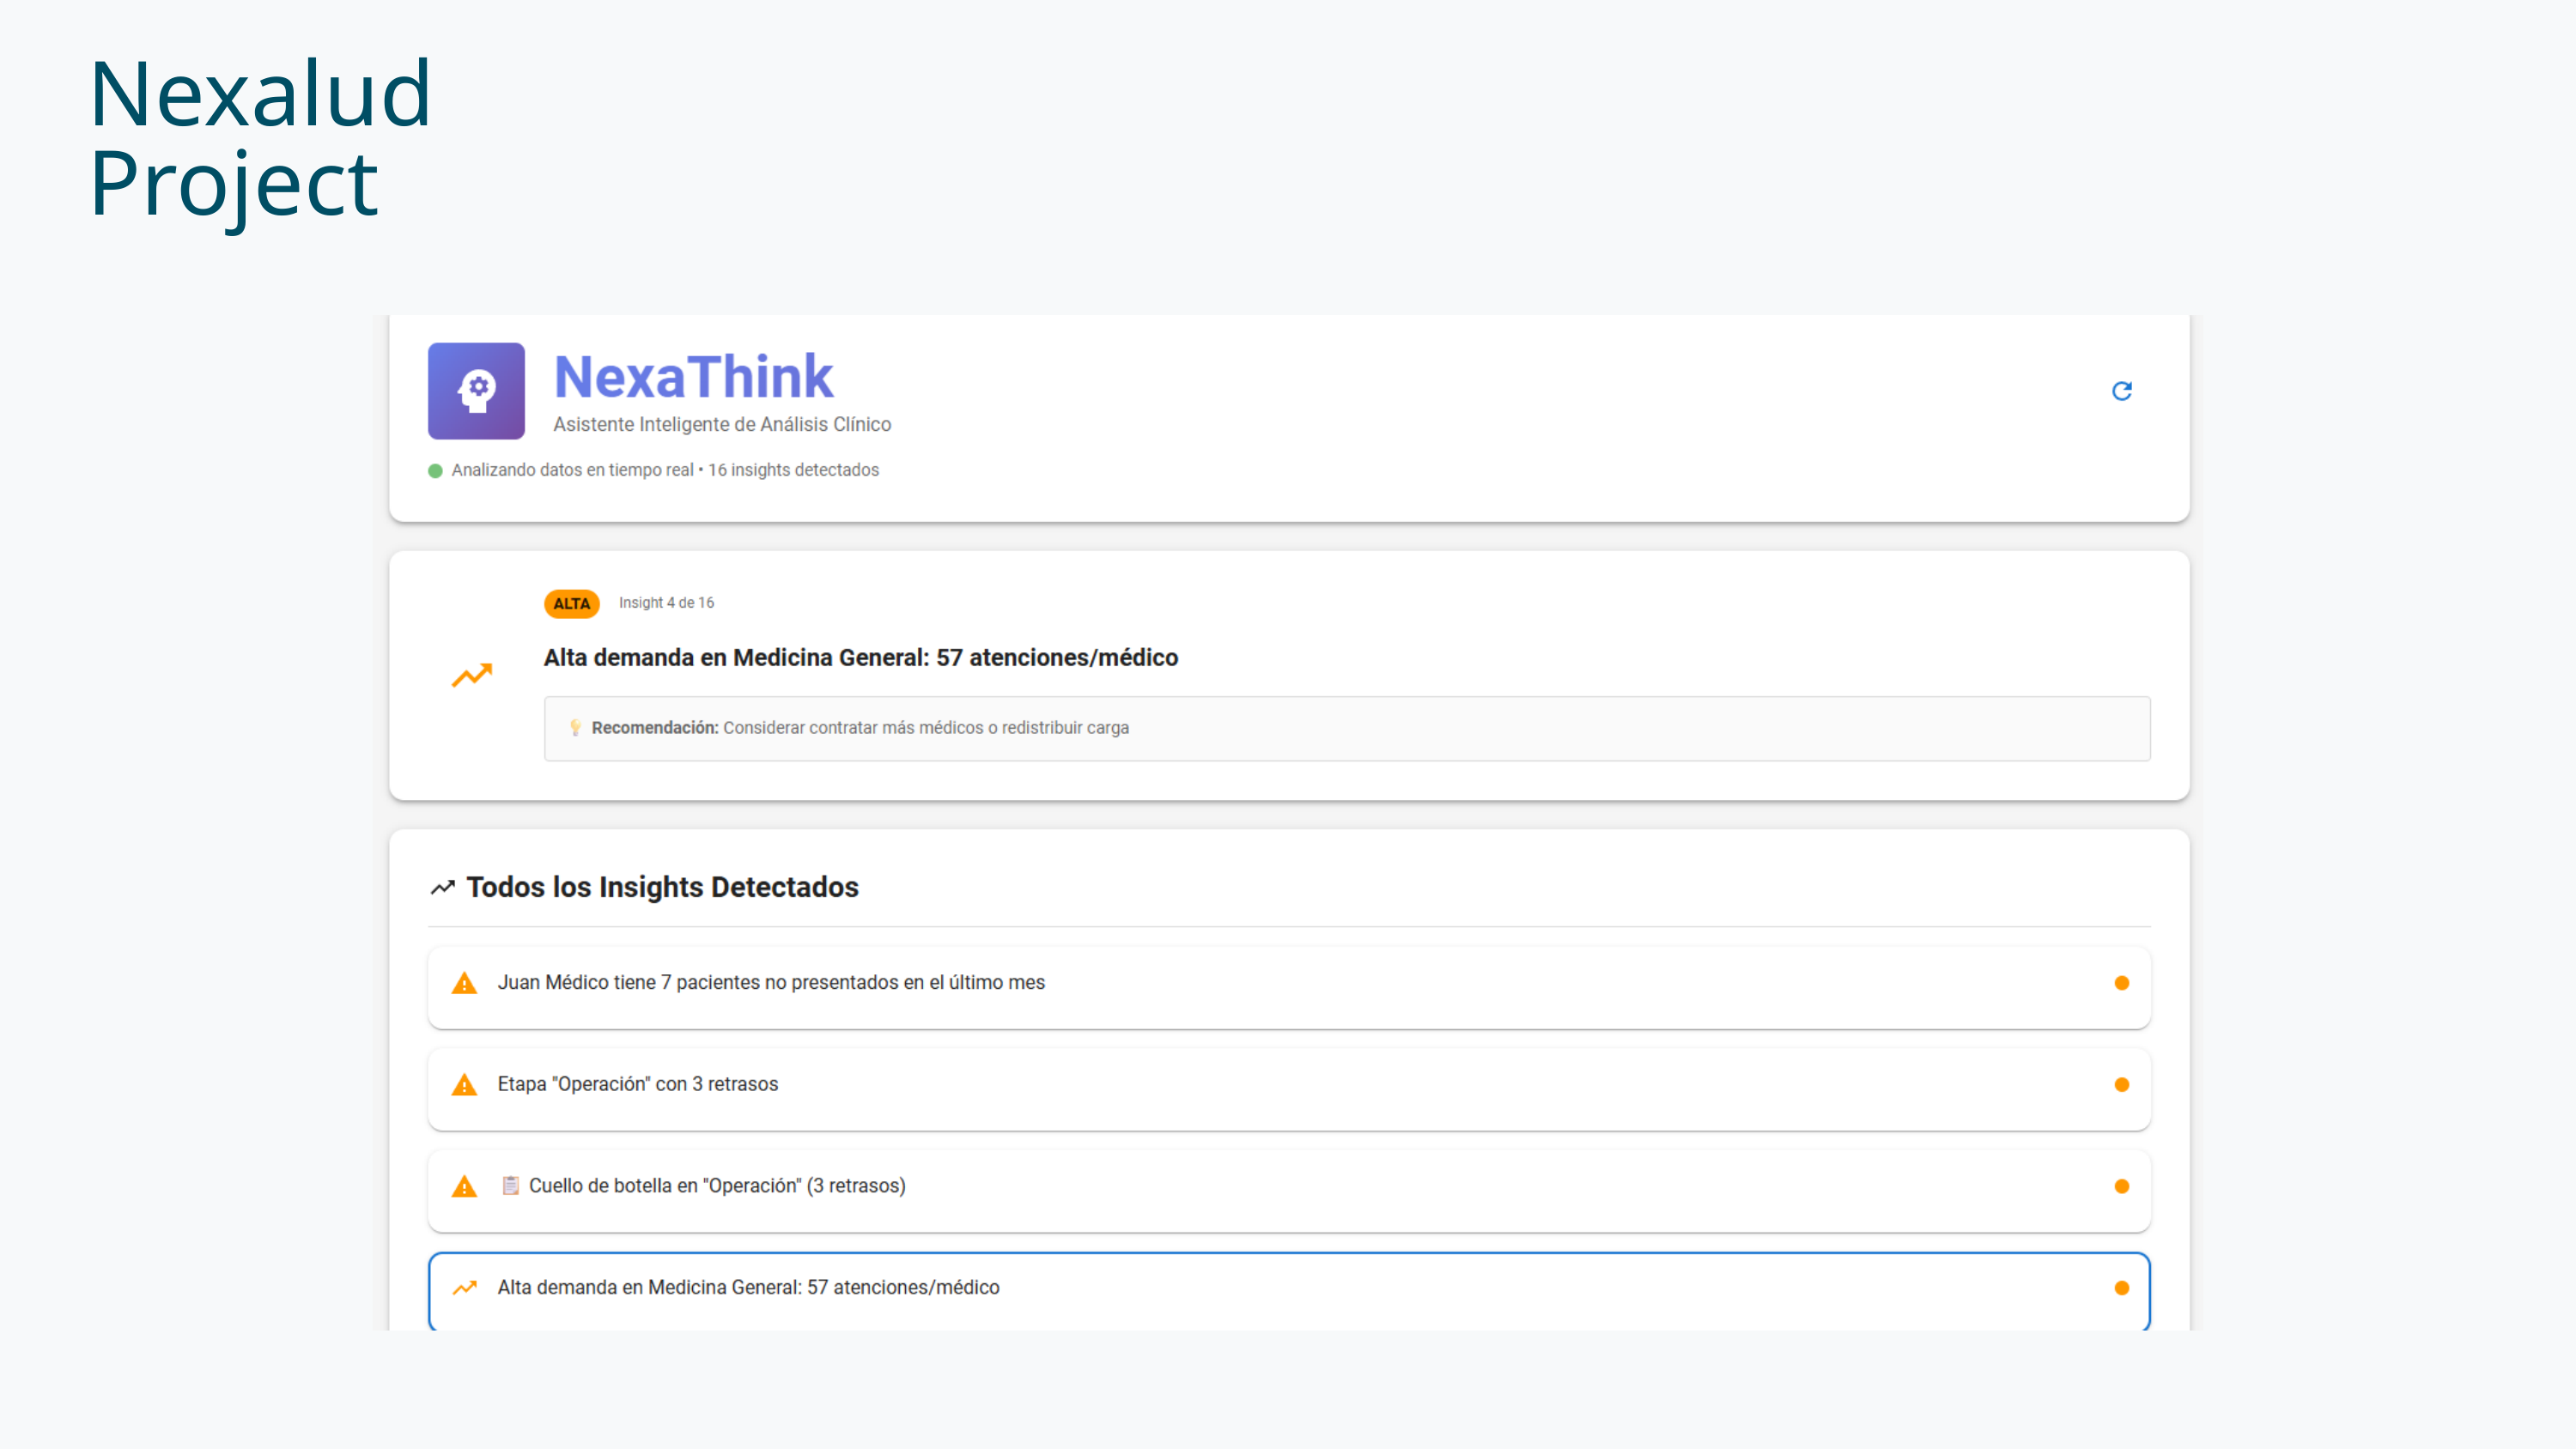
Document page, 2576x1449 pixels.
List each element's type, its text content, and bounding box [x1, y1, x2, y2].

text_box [372, 315, 2204, 1331]
text_box Nexalud Project [87, 54, 741, 233]
